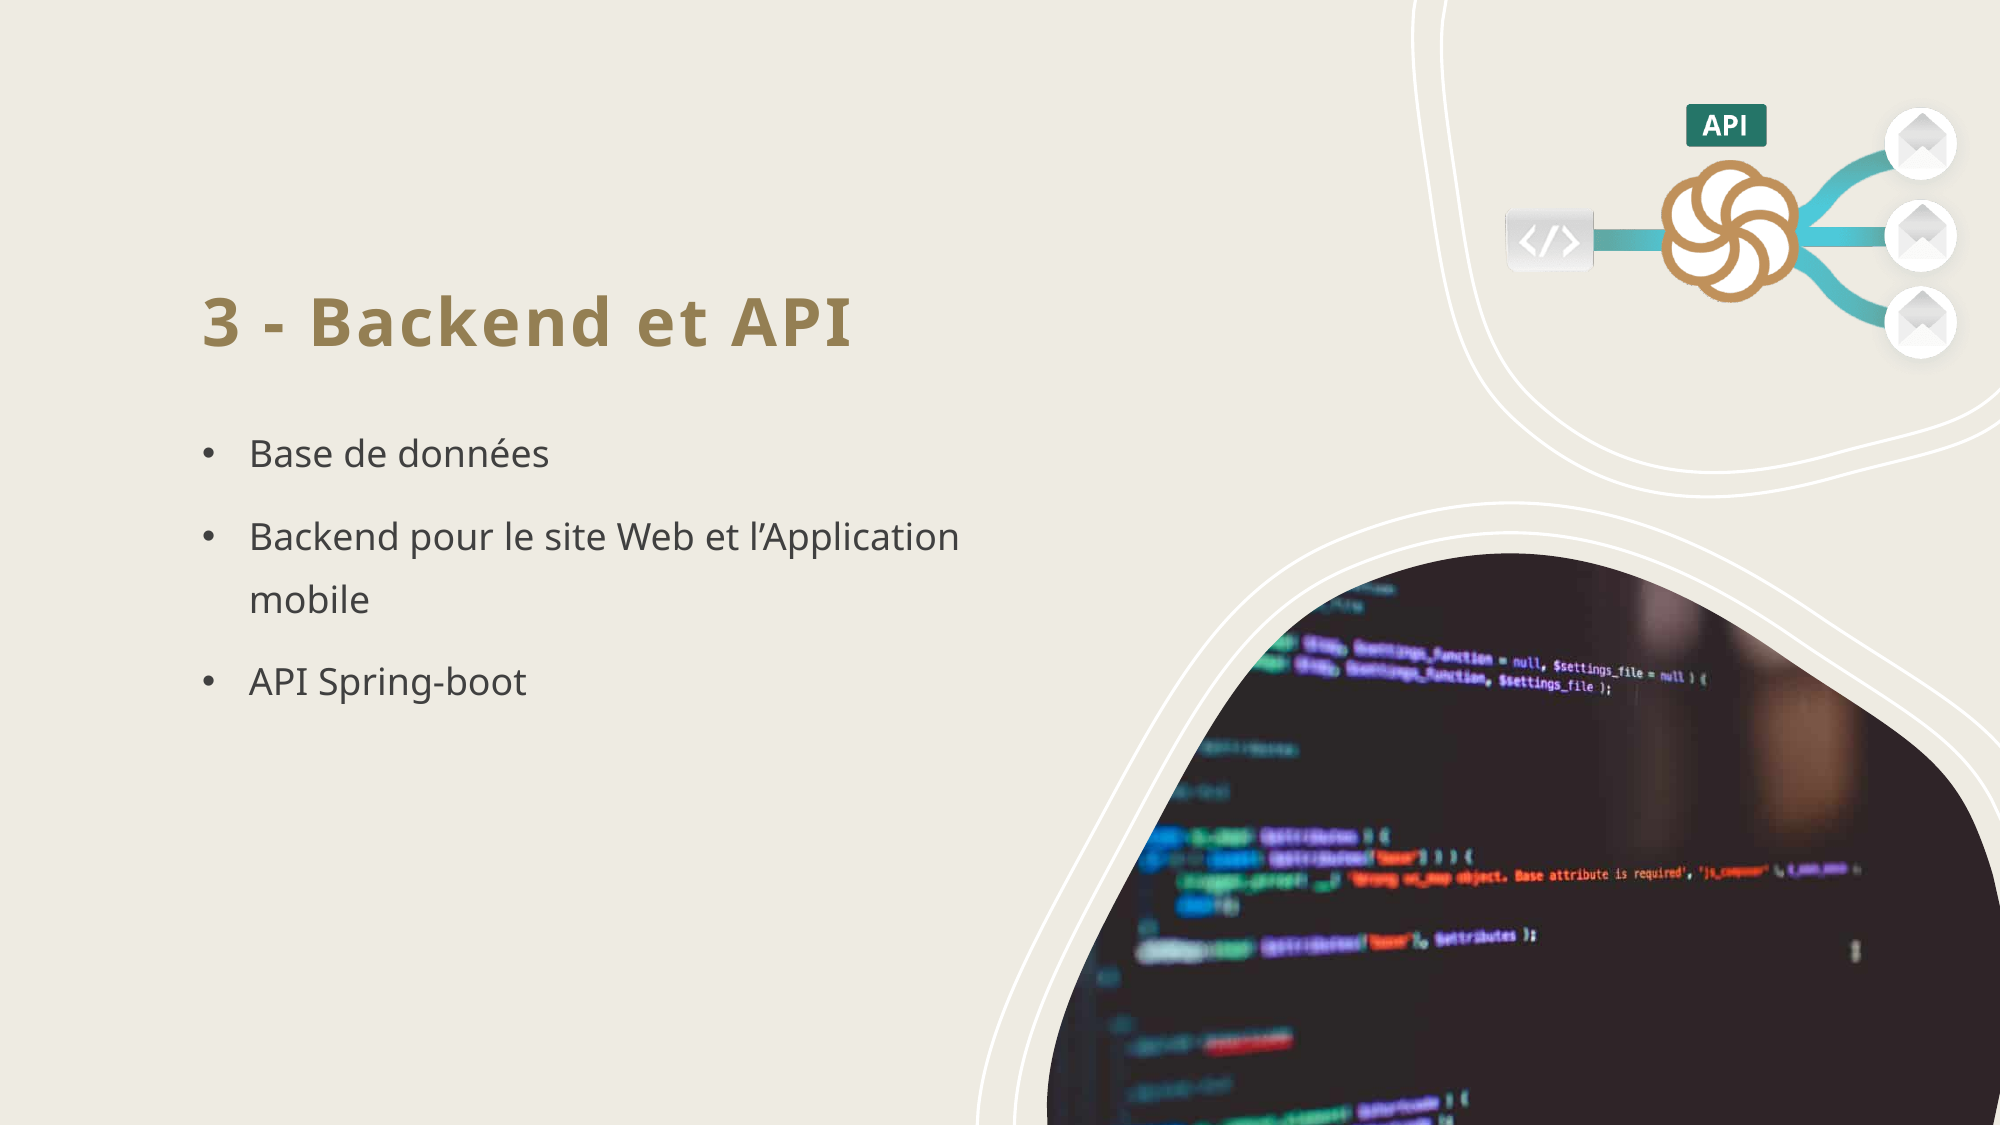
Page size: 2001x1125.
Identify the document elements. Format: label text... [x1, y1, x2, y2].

picture [1046, 553, 2000, 1125]
list Base de données Backend pour le site Web et l’Application mobile API Spring-boot [184, 394, 1084, 979]
title 3 - Backend et API [184, 72, 1355, 375]
picture [1459, 0, 2000, 451]
